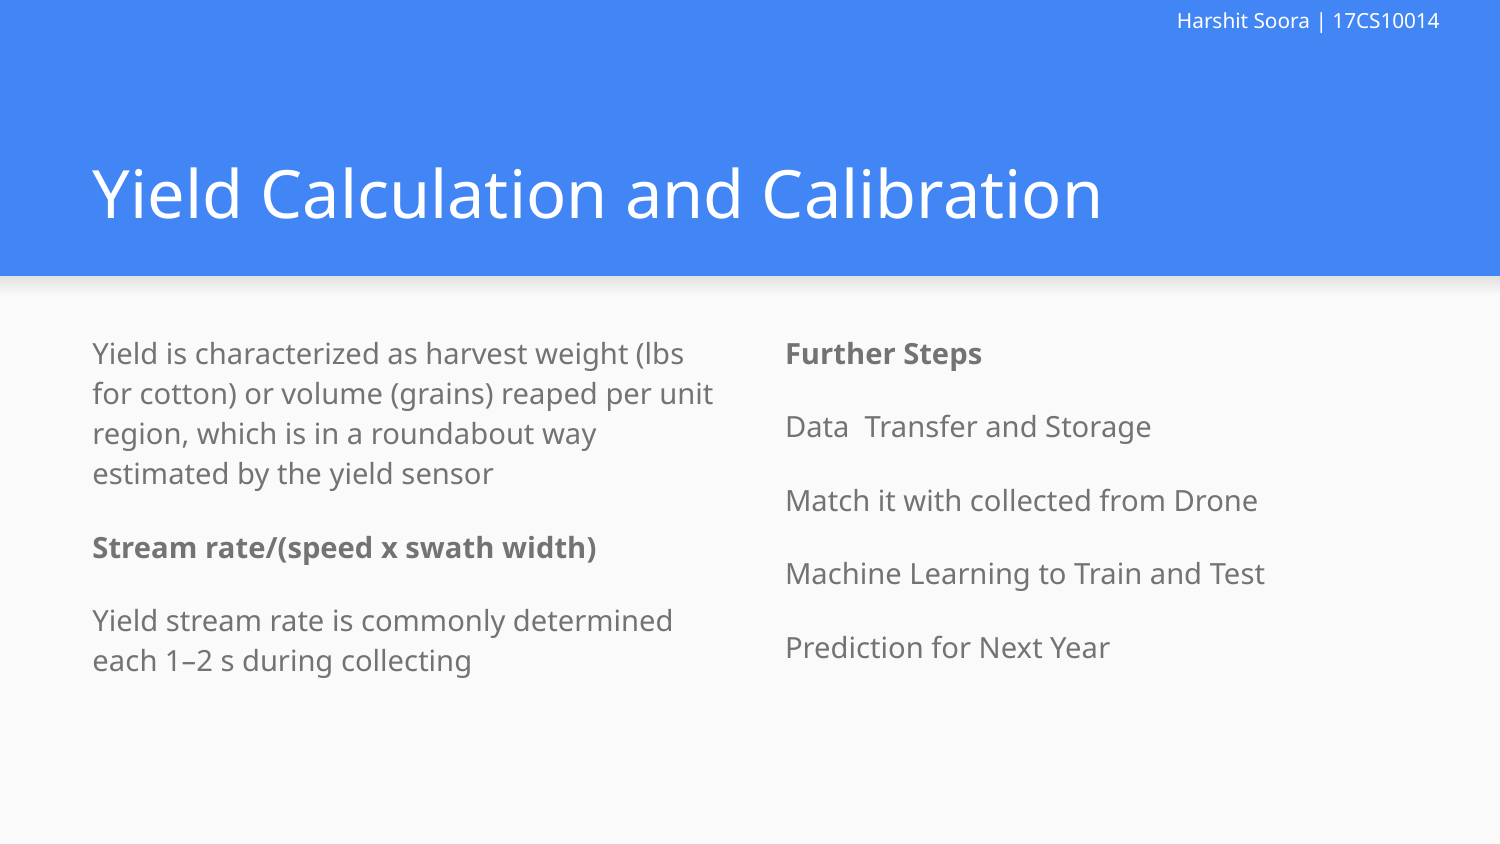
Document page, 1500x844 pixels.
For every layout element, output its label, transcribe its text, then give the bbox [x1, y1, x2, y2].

list Further Steps Data Transfer and Storage Match it with collected from Drone Machine Learning to Train and Test Prediction for Next Year [770, 314, 1427, 760]
text_box Harshit Soora | 17CS10014 [1161, 0, 1500, 45]
title Yield Calculation and Calibration [77, 121, 1427, 248]
list Yield is characterized as harvest weight (lbs for cotton) or volume (grains) reaped per unit region, which is in a roundabout way estimated by the yield sensor Stream rate/(speed x swath width) Yield stream rate is commonly determined each 1–2 s during collecting [77, 314, 734, 760]
